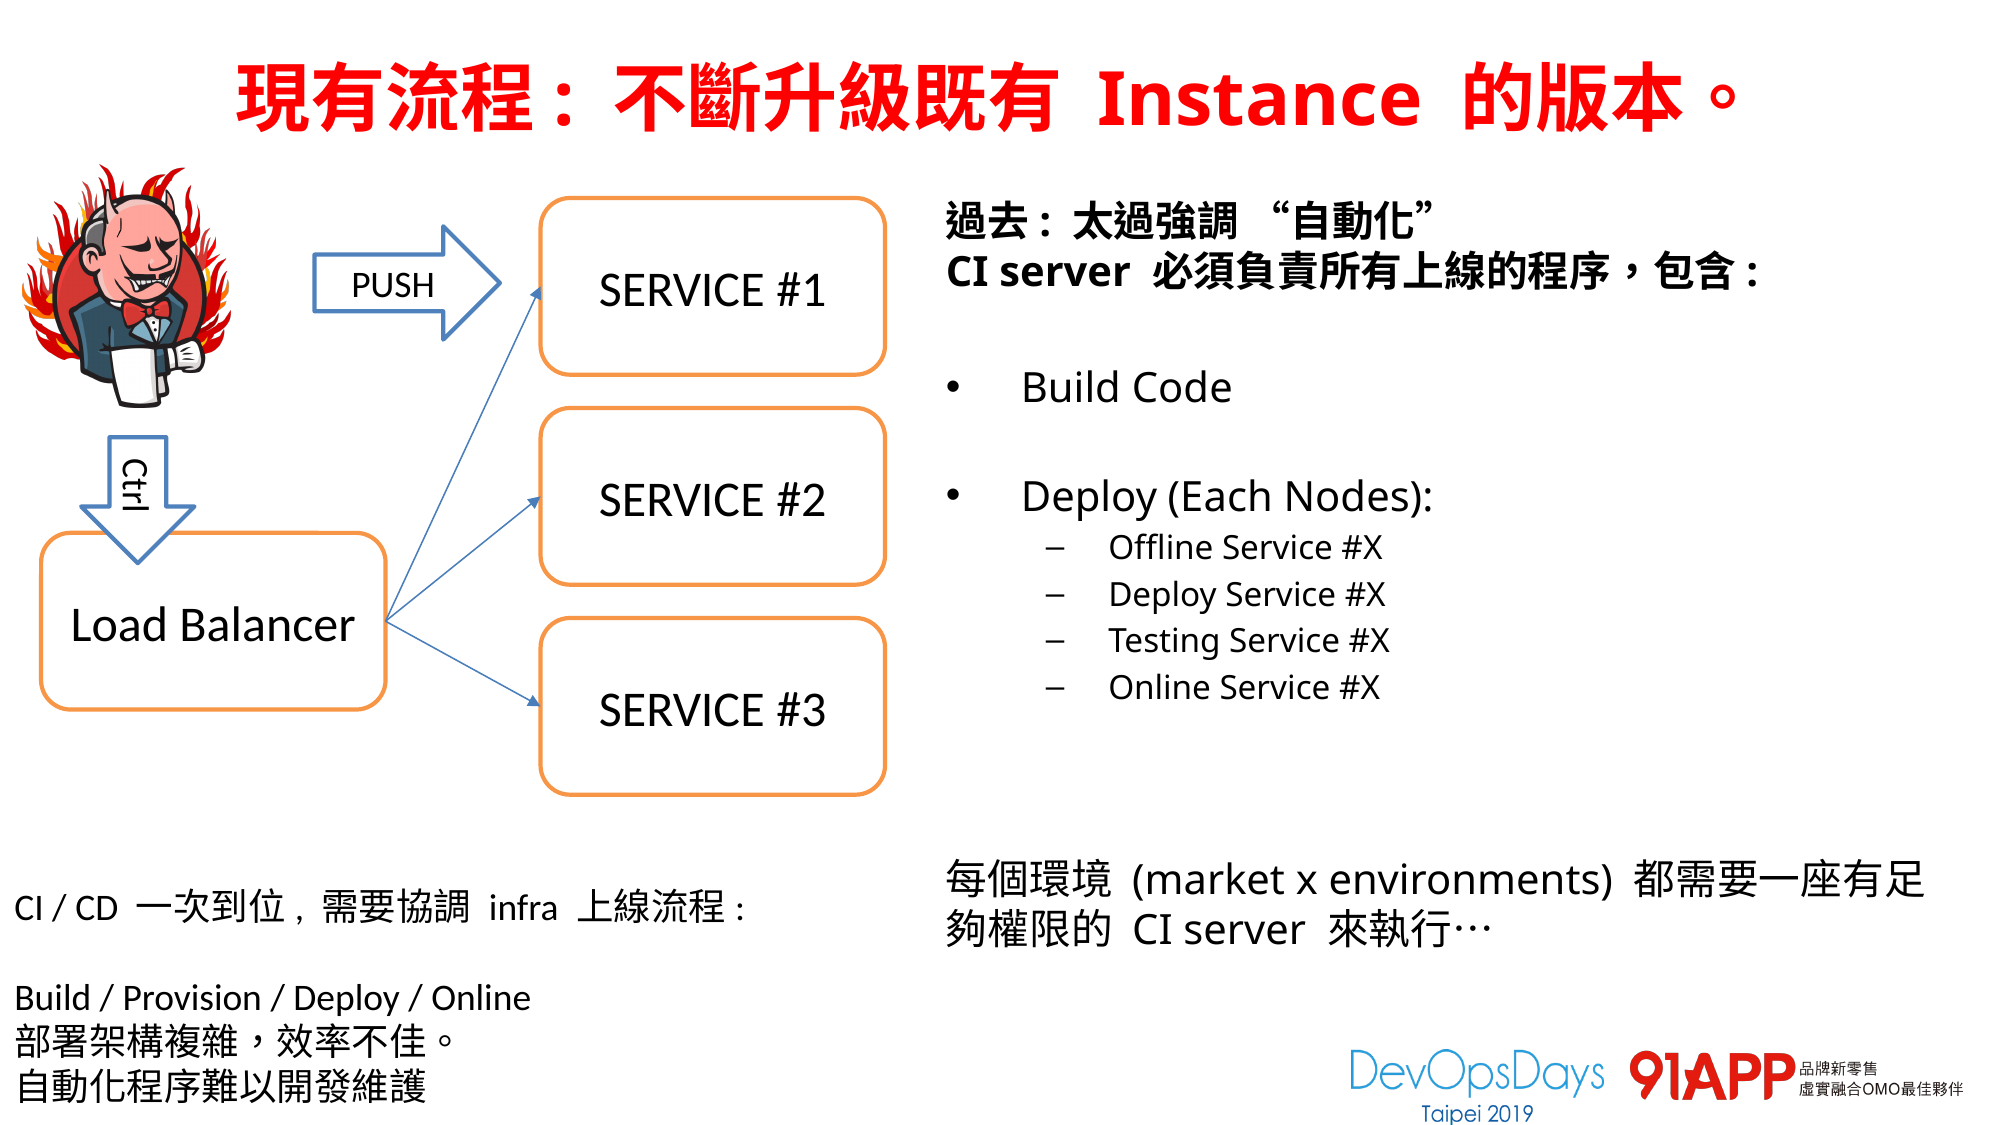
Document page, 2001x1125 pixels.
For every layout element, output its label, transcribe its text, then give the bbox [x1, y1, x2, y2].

text_box PUSH [312, 224, 502, 314]
text_box SERVICE #3 [538, 615, 888, 797]
picture [1351, 1094, 1604, 1125]
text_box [385, 286, 541, 496]
list 過去: 太過強調 “自動化” CI server 必須負責所有上線的程序，包含: Build Code Deploy (Each Nodes): Offline Service #X Deploy Service #X Testing Service #X Online Service #X 每個環境 (market x environments) 都需要一座有足夠權限的 CI server 來執行… [925, 184, 1977, 1094]
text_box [385, 496, 541, 620]
text_box CI / CD 一次到位, 需要協調 infra 上線流程: Build / Provision / Deploy / Online 部署架構複雜，效率不佳。 自動化程序難以開發維護 [0, 875, 760, 1115]
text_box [385, 620, 541, 707]
text_box SERVICE #1 [538, 195, 888, 377]
picture [1623, 1094, 1969, 1105]
text_box Ctrl [79, 435, 197, 566]
picture [21, 164, 231, 409]
title 現有流程: 不斷升級既有 Instance 的版本。 [19, 42, 1977, 149]
text_box SERVICE #2 [545, 405, 888, 587]
text_box Load Balancer [38, 530, 380, 712]
